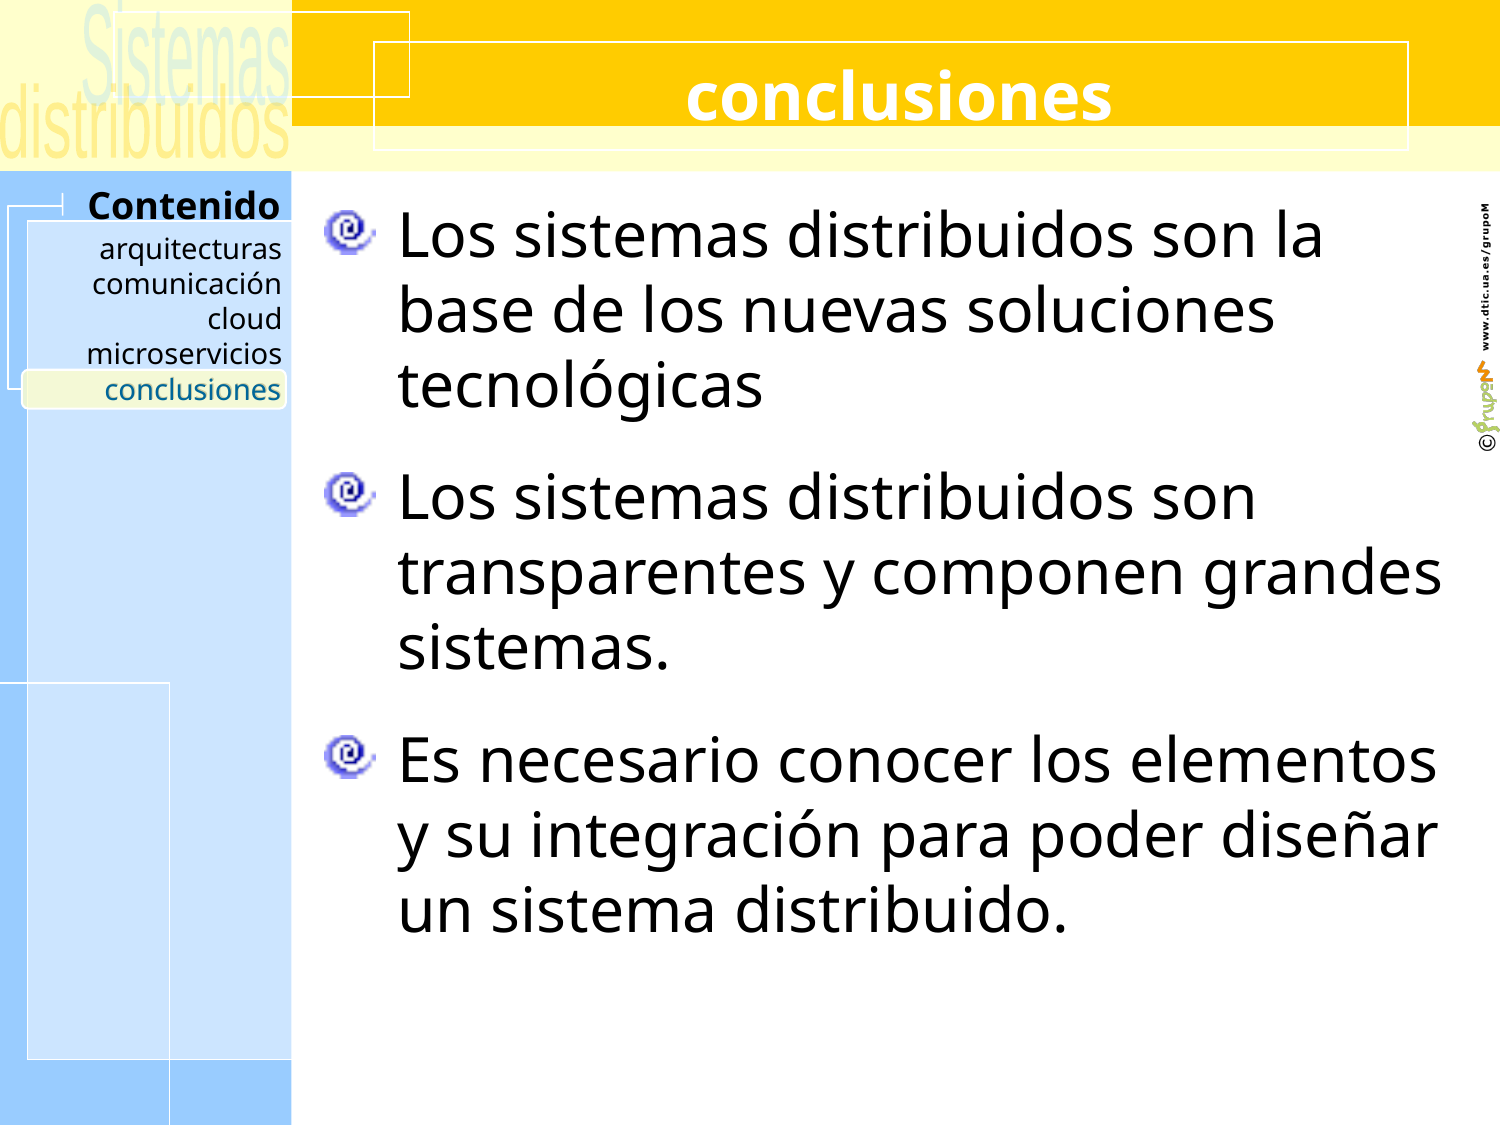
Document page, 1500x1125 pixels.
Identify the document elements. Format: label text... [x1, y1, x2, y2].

picture [324, 210, 376, 255]
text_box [8, 206, 297, 415]
title conclusiones [311, 33, 1488, 153]
picture [324, 472, 376, 517]
list Los sistemas distribuidos son la base de los nuevas soluciones tecnológicas Los sistemas distribuidos son transparentes y componen grandes sistemas. Es necesario conocer los elementos y su integración para poder diseñar un sistema distribuido. [309, 187, 1480, 1113]
picture [1472, 173, 1500, 461]
picture [324, 735, 376, 779]
